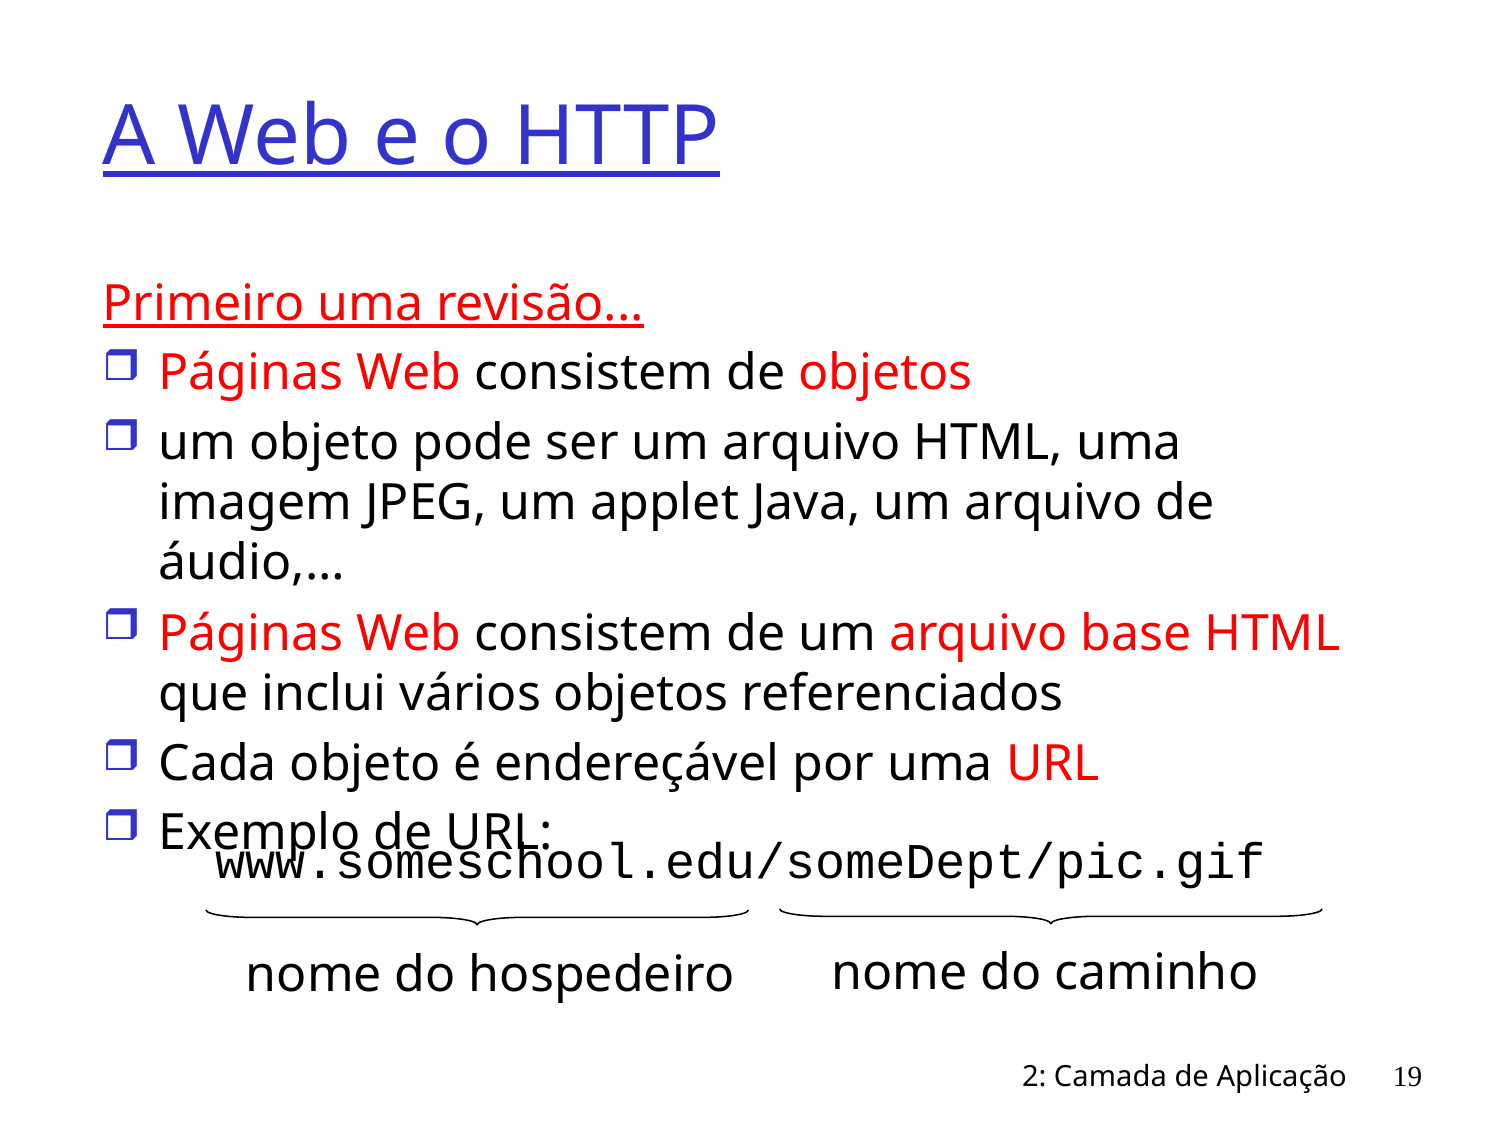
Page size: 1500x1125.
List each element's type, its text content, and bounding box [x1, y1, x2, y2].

text_box www.someschool.edu/someDept/pic.gif [200, 821, 1280, 897]
list Primeiro uma revisão... Páginas Web consistem de objetos um objeto pode ser um arquivo HTML, uma imagem JPEG, um applet Java, um arquivo de áudio,… Páginas Web consistem de um arquivo base HTML que inclui vários objetos referenciados Cada objeto é endereçável por uma URL Exemplo de URL: [87, 262, 1363, 1026]
footer 2: Camada de Aplicação [887, 1049, 1362, 1125]
text_box [205, 909, 749, 925]
text_box nome do hospedeiro [231, 934, 751, 1010]
text_box nome do caminho [816, 932, 1274, 1008]
text_box [779, 908, 1323, 924]
slide_number 19 [1362, 1049, 1438, 1125]
title A Web e o HTTP [87, 37, 1363, 226]
